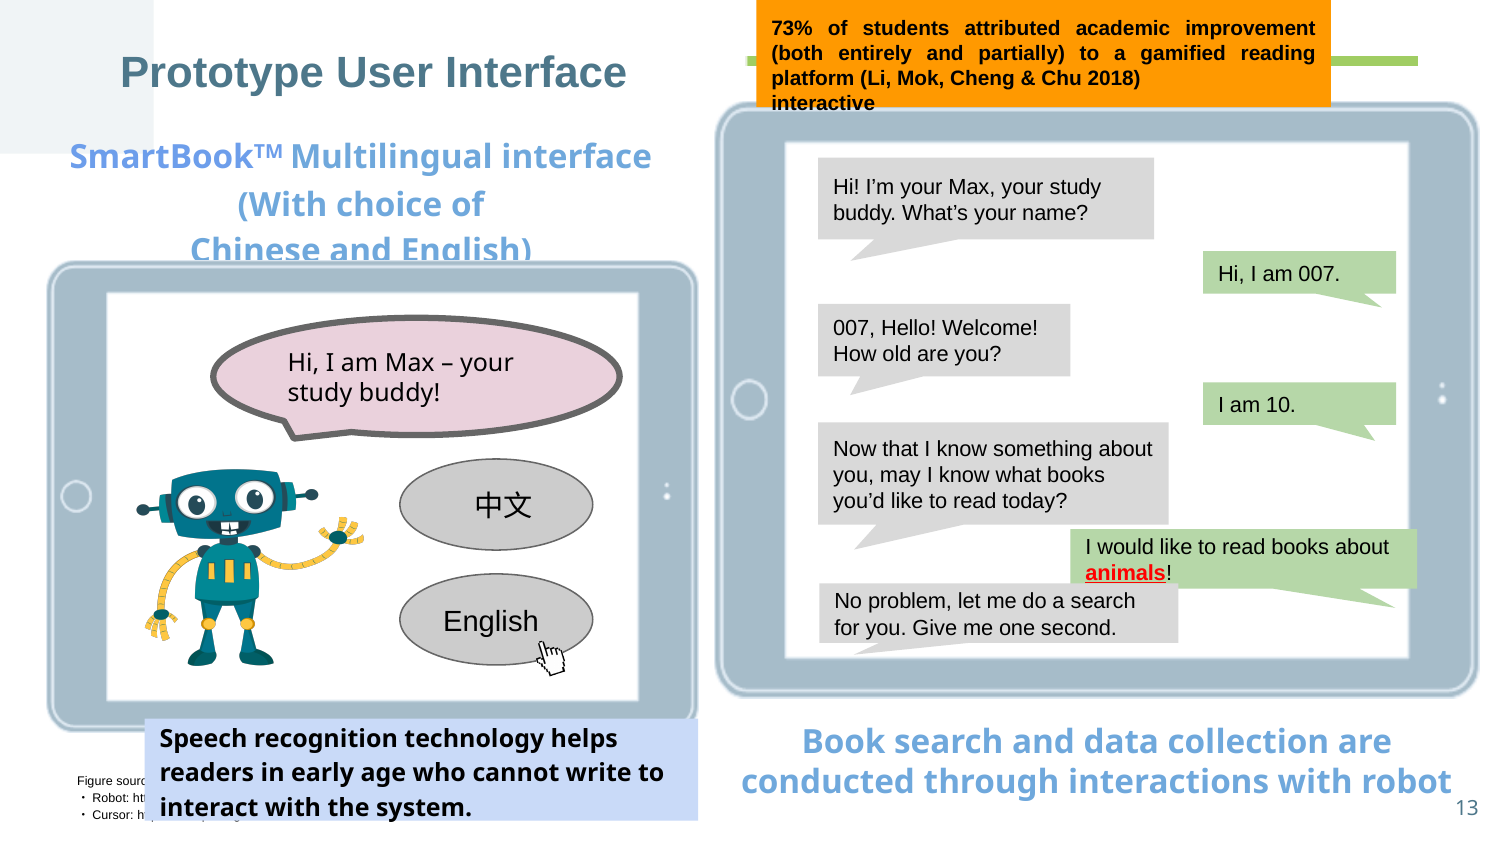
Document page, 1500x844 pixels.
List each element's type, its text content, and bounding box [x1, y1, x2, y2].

text_box 73% of students attributed academic improvement (both entirely and partially) to a gamified reading platform (Li, Mok, Cheng & Chu 2018) interactive [756, 0, 1331, 55]
text_box Book search and data collection are conducted through interactions with robot [720, 707, 1475, 819]
text_box Speech recognition technology helps readers in early age who cannot write to interact with the system. [144, 740, 699, 821]
picture [714, 100, 1481, 699]
text_box Figure source： ・Robot: https://openclipart.org/detail/290797/happy-robot-cute-remix ・Cursor: https://tw.clipartlogo.com/free/3d-mouse-cursor-arrow.html [62, 771, 144, 821]
text_box [699, 718, 1195, 821]
text_box SmartBookTM Multilingual interface (With choice of Chinese and English) [46, 101, 676, 252]
picture [46, 260, 699, 733]
slide_number ‹#› [1403, 779, 1494, 844]
text_box Prototype User Interface [105, 14, 756, 117]
picture [744, 56, 1418, 67]
text_box 73% of students attributed academic improvement (both entirely and partially) to a gamified reading platform (Li, Mok, Cheng & Chu 2018) interactive [756, 75, 1331, 99]
